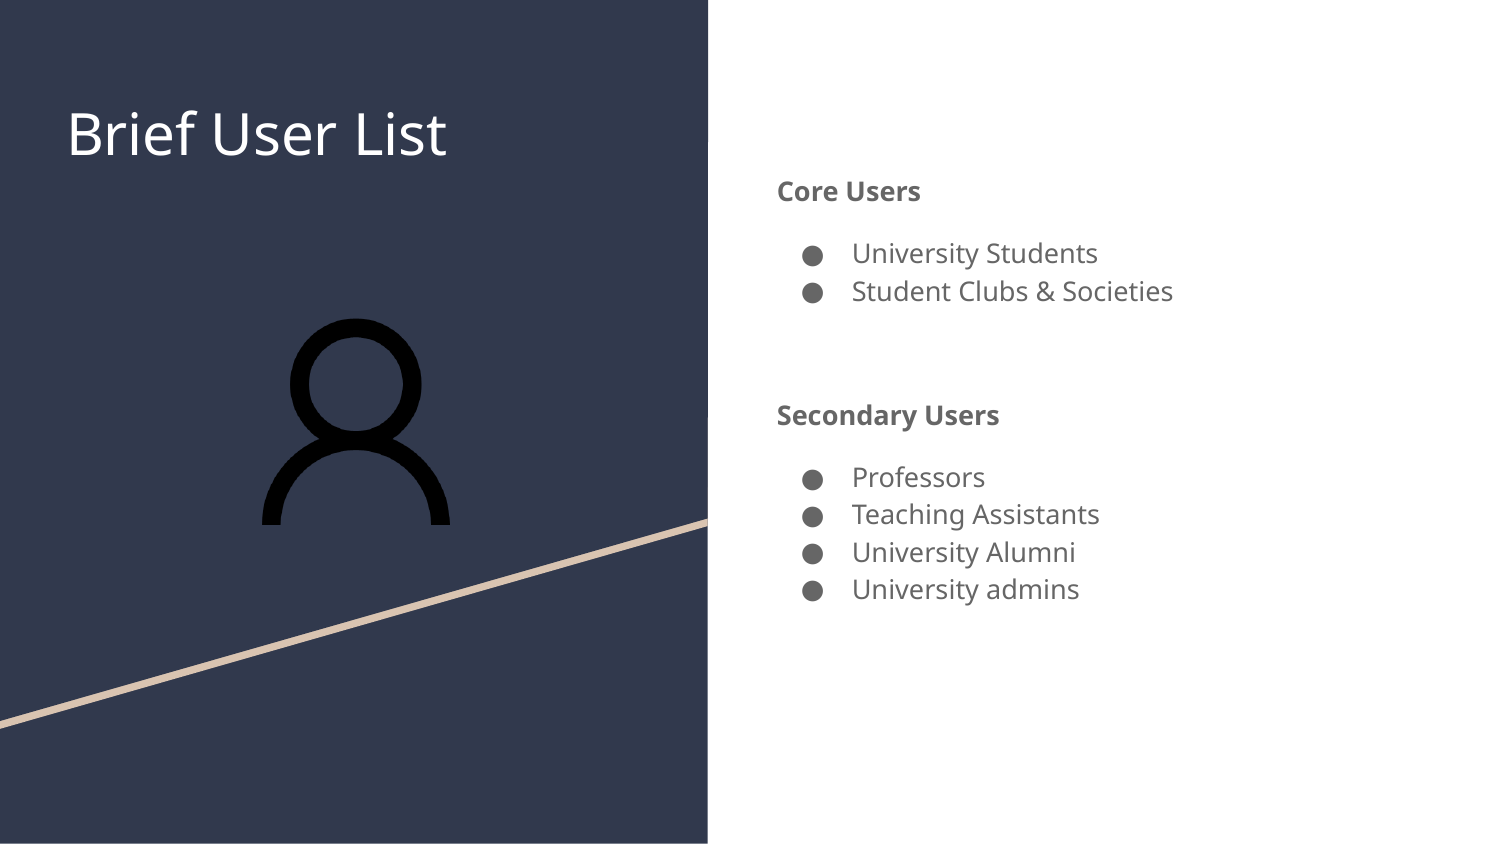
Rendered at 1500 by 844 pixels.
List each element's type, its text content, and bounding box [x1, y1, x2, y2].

picture [204, 271, 506, 573]
title Brief User List [51, 82, 660, 494]
list Core Users University Students Student Clubs & Societies Secondary Users Professors Teaching Assistants University Alumni University admins [761, 82, 1446, 755]
